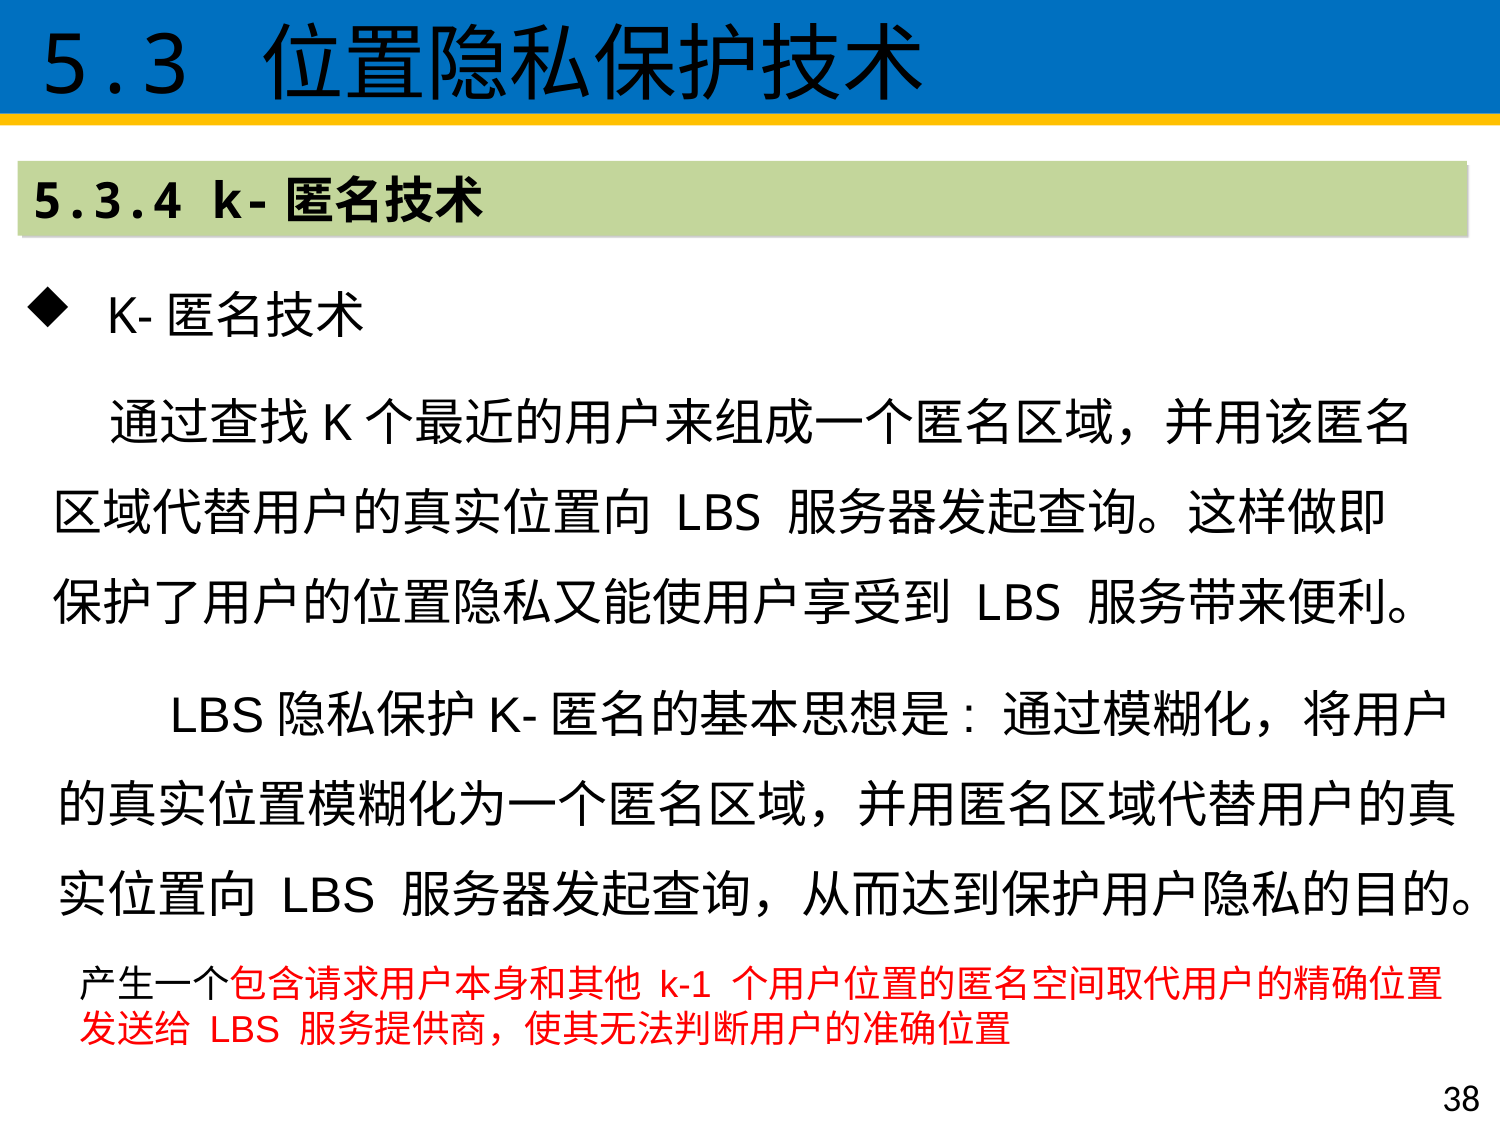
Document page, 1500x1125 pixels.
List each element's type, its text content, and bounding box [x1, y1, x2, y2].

text_box 38 [1427, 1066, 1499, 1125]
text_box K-匿名技术 [8, 246, 1403, 352]
text_box 通过查找K个最近的用户来组成一个匿名区域，并用该匿名区域代替用户的真实位置向 LBS 服务器发起查询。这样做即保护了用户的位置隐私又能使用户享受到 LBS 服务带来便利。 [37, 352, 1448, 638]
title 5.3 位置隐私保护技术 [0, 0, 1500, 114]
text_box 5.3.4 k-匿名技术 [17, 160, 1467, 236]
text_box 产生一个包含请求用户本身和其他 k-1 个用户位置的匿名空间取代用户的精确位置发送给 LBS 服务提供商，使其无法判断用户的准确位置 [64, 952, 1459, 1057]
text_box LBS隐私保护K-匿名的基本思想是: 通过模糊化，将用户的真实位置模糊化为一个匿名区域，并用匿名区域代替用户的真实位置向 LBS 服务器发起查询，从而达到保护用户隐私的目的。 [42, 645, 1474, 930]
